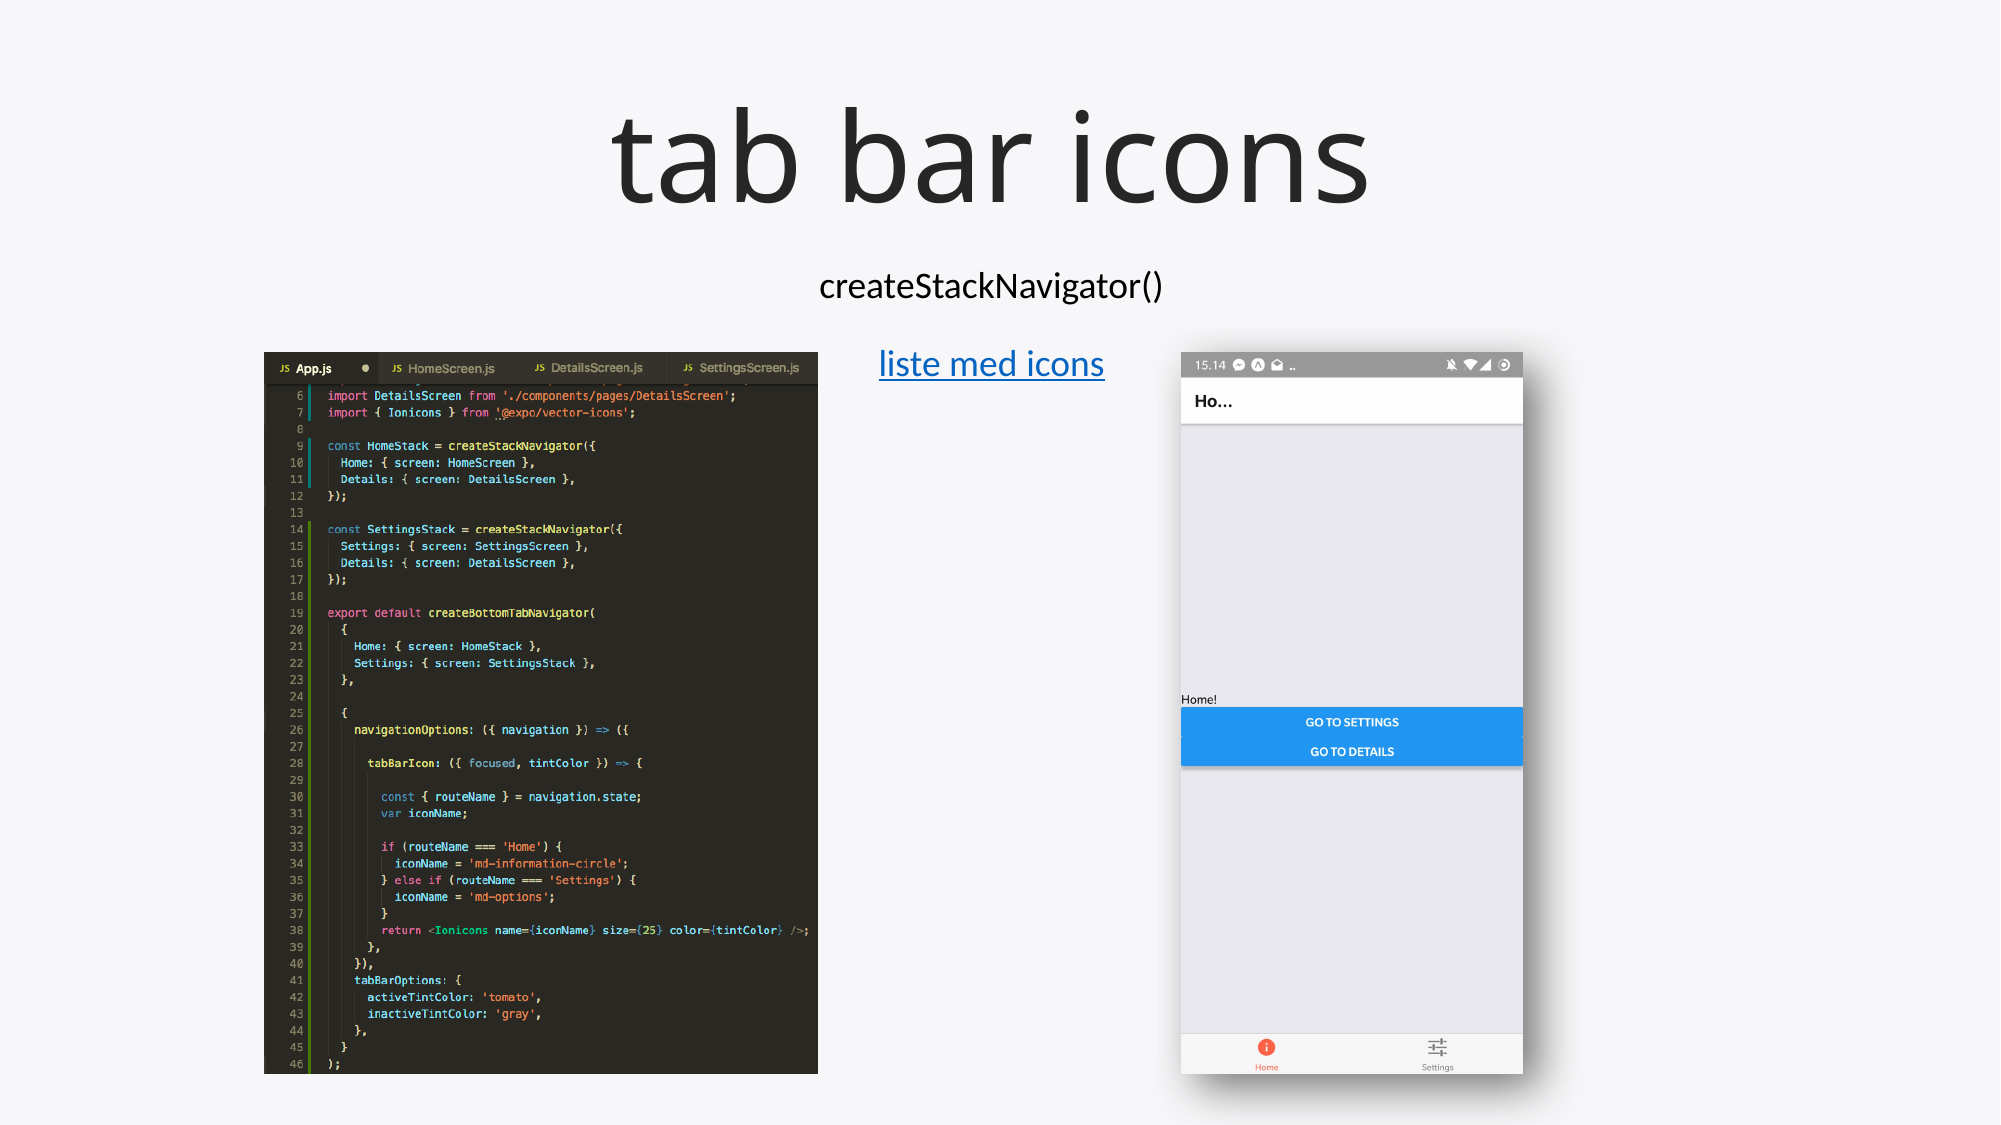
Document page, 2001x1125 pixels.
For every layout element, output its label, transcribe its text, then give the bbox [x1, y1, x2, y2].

picture [1181, 352, 1523, 1074]
text_box liste med icons [863, 331, 1120, 391]
text_box createStackNavigator() [804, 253, 1179, 314]
title tab bar icons [241, 70, 1742, 238]
picture [264, 352, 818, 1074]
